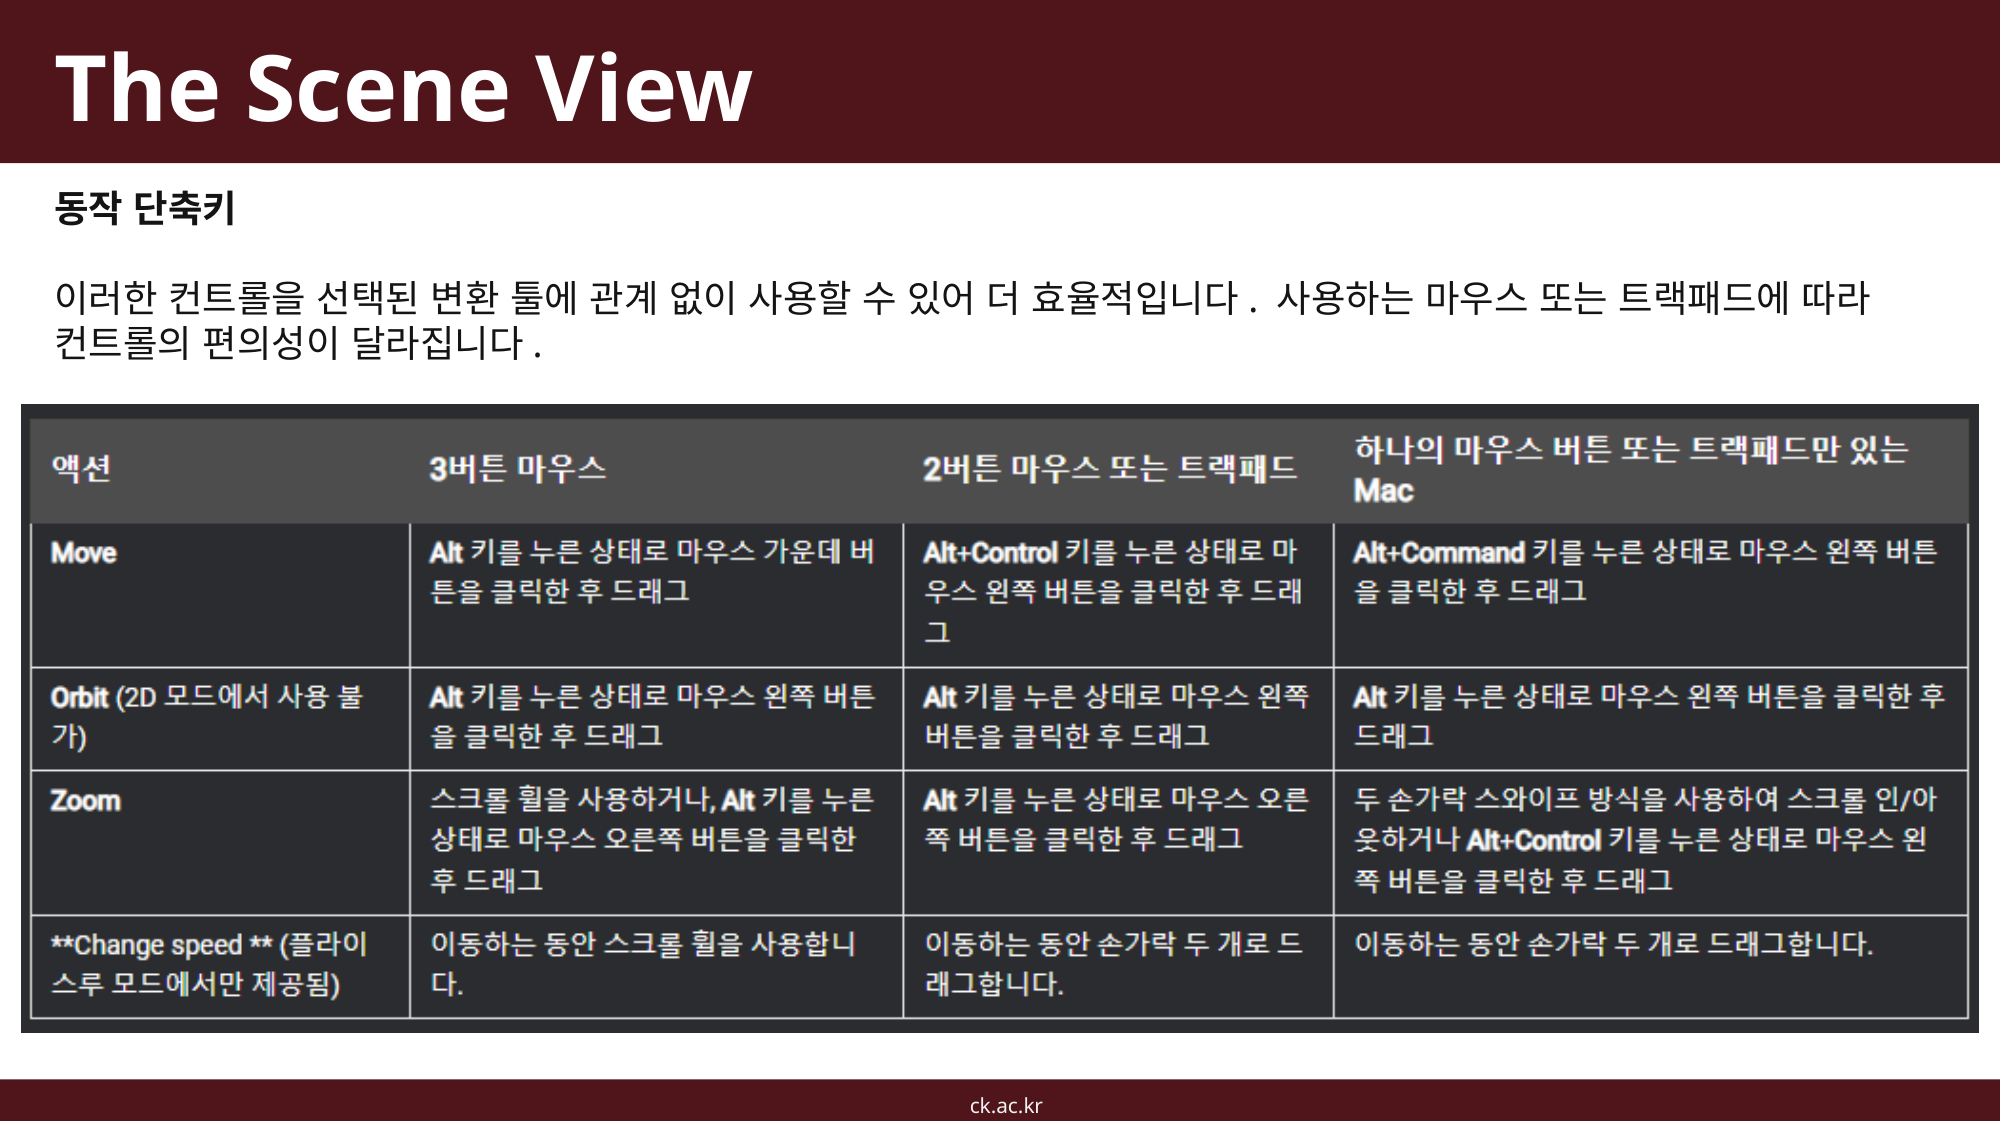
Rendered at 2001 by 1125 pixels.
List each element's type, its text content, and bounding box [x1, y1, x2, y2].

footer ck.ac.kr [949, 1084, 1064, 1125]
text_box 동작 단축키 이러한 컨트롤을 선택된 변환 툴에 관계 없이 사용할 수 있어 더 효율적입니다. 사용하는 마우스 또는 트랙패드에 따라 컨트롤의 편의성이 달라집니다. [39, 177, 1978, 373]
title The Scene View [39, 34, 1978, 149]
picture [21, 404, 1979, 1033]
